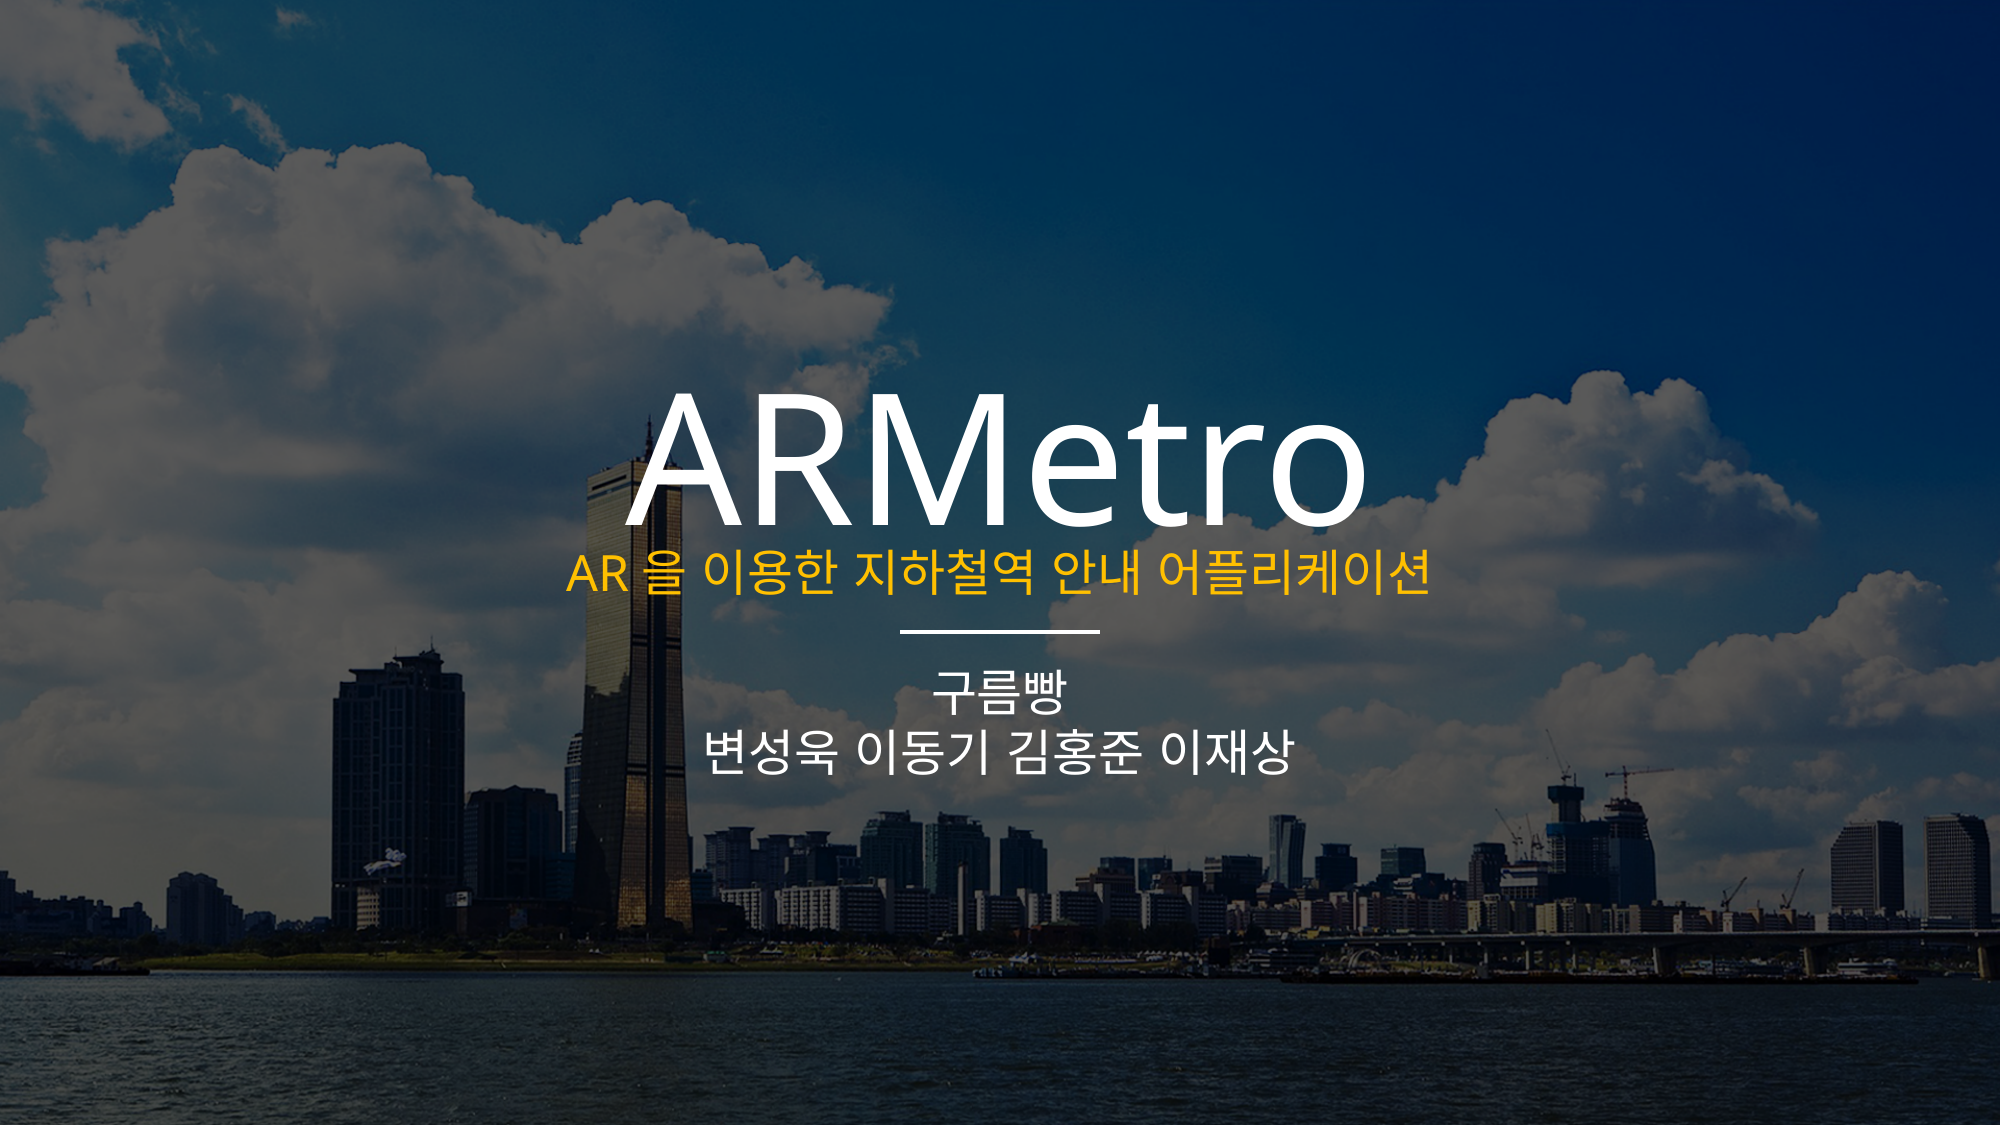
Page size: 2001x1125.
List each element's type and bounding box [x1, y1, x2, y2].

text_box [560, 334, 1440, 791]
picture [0, 0, 2000, 1125]
